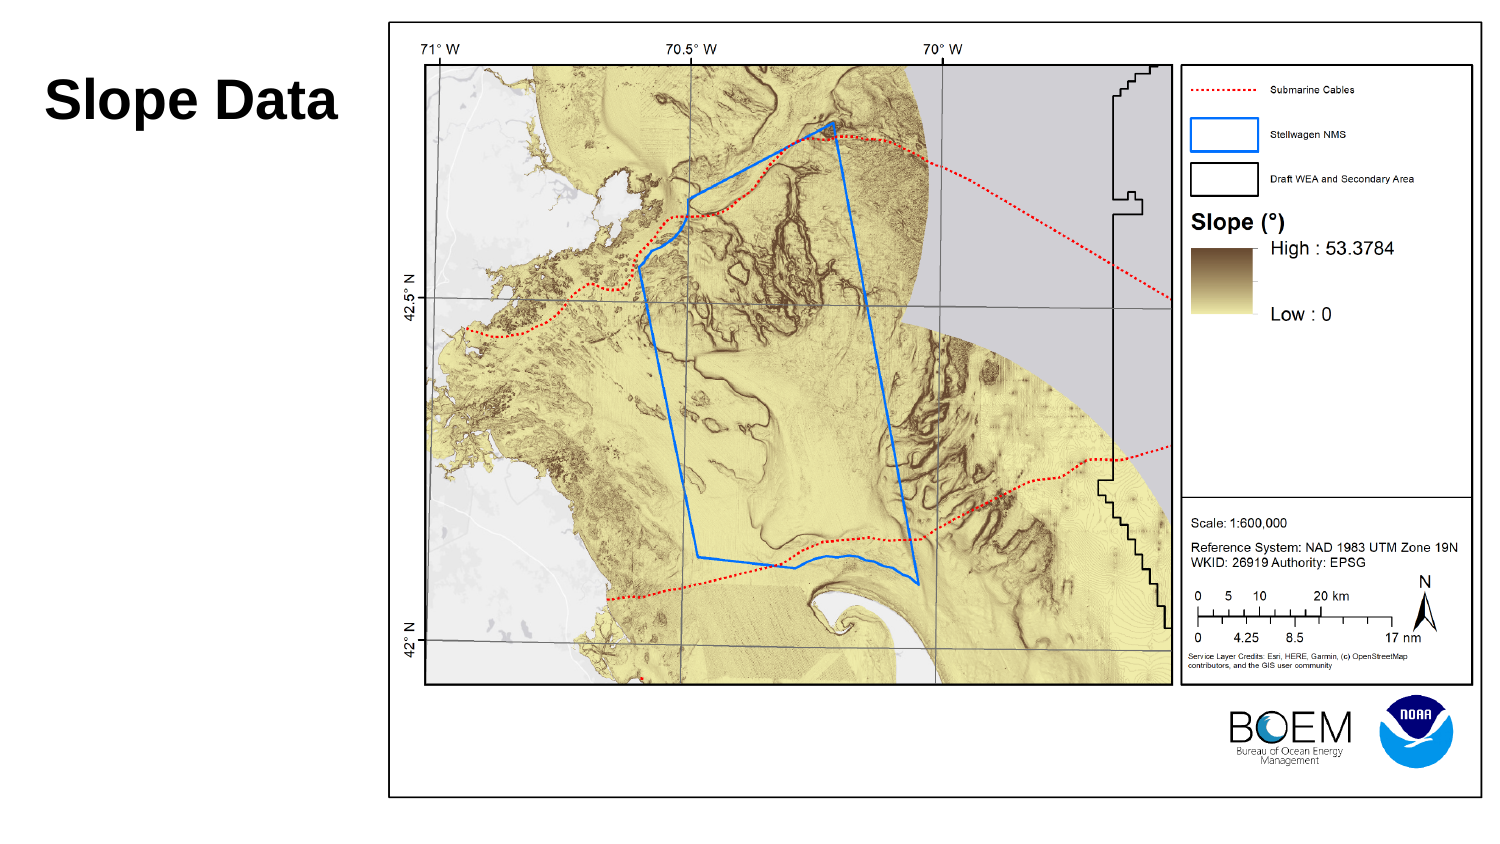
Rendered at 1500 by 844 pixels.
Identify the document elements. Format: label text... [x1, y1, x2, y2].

title Slope Data [29, 53, 369, 148]
picture [374, 0, 1500, 844]
